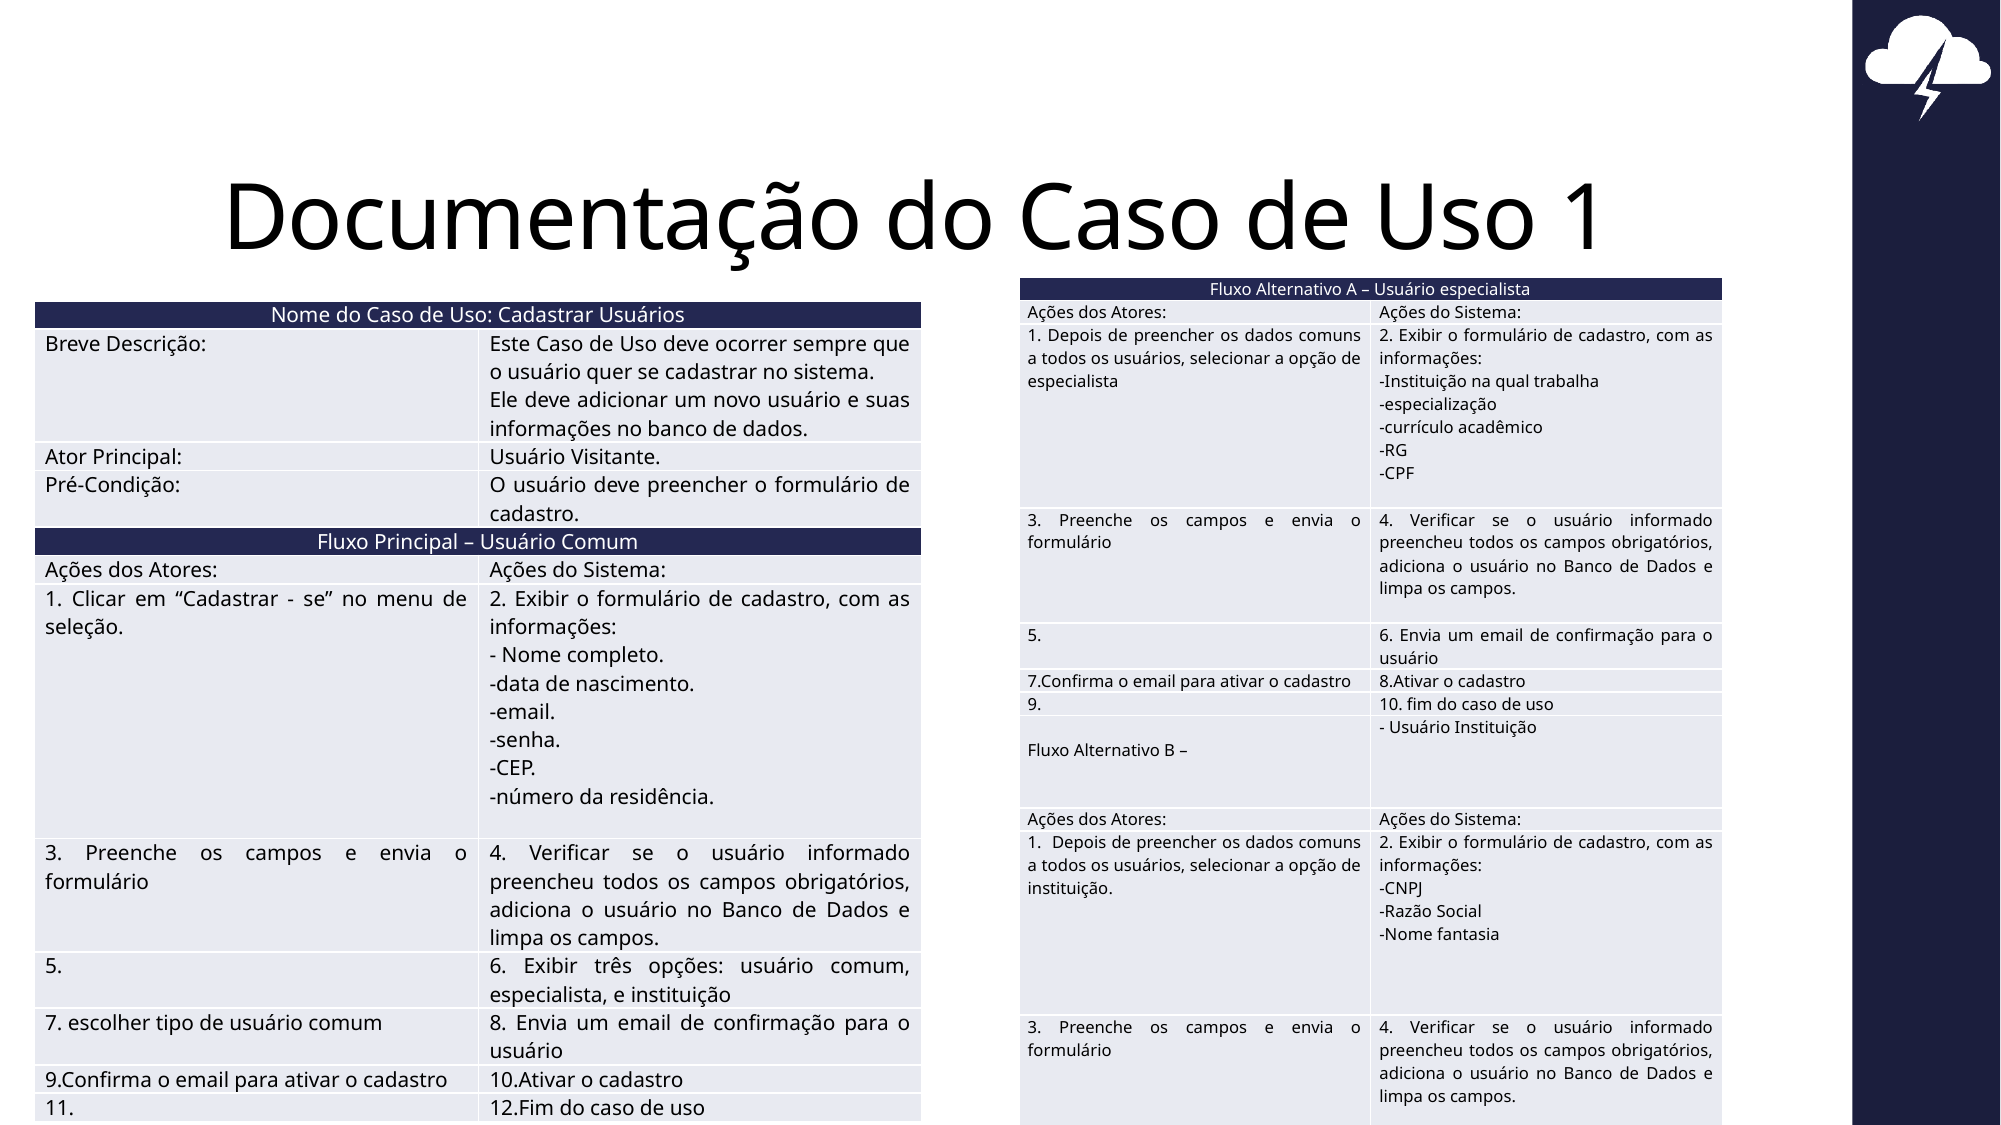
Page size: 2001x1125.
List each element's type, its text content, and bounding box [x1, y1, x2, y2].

table_cell 2. Exibir o formulário de cadastro, com as informações: -Instituição na qual trabalha -especialização -currículo acadêmico -RG -CPF [1371, 325, 1722, 507]
table_cell 7. escolher tipo de usuário comum [35, 1009, 478, 1064]
table_cell 9.Confirma o email para ativar o cadastro [35, 1066, 478, 1092]
table_cell 9. [1020, 693, 1370, 715]
table_cell 11. [35, 1094, 478, 1121]
table_header Fluxo Alternativo A – Usuário especialista [1020, 278, 1722, 300]
table_cell Ações dos Atores: [35, 556, 478, 583]
table_cell 8.Ativar o cadastro [1371, 670, 1722, 691]
title Documentação do Caso de Uso 1 [206, 60, 1797, 278]
table_cell Fluxo Principal – Usuário Comum [35, 528, 921, 555]
table_cell 5. [35, 953, 478, 1007]
table_cell 12.Fim do caso de uso [479, 1094, 921, 1121]
table_cell 2. Exibir o formulário de cadastro, com as informações: -CNPJ -Razão Social -Nome fantasia [1371, 832, 1722, 1014]
table_cell 5. [1020, 624, 1370, 668]
table_cell 1. Clicar em “Cadastrar - se” no menu de seleção. [35, 585, 478, 838]
table_cell 10. fim do caso de uso [1371, 693, 1722, 715]
table_cell Pré-Condição: [35, 471, 478, 526]
table_cell Breve Descrição: [35, 330, 478, 441]
table_cell Ator Principal: [35, 443, 478, 470]
table_cell 3. Preenche os campos e envia o formulário [1020, 1016, 1370, 1125]
table_cell 1. Depois de preencher os dados comuns a todos os usuários, selecionar a opção de instituição. [1020, 832, 1370, 1014]
table_cell 3. Preenche os campos e envia o formulário [35, 839, 478, 951]
picture [1861, 11, 1993, 126]
table_cell 10.Ativar o cadastro [479, 1066, 921, 1092]
table_cell Ações do Sistema: [1371, 301, 1722, 323]
table_cell 3. Preenche os campos e envia o formulário [1020, 509, 1370, 622]
table_cell 6. Envia um email de confirmação para o usuário [1371, 624, 1722, 668]
table_cell Fluxo Alternativo B – [1020, 716, 1370, 807]
table_cell Usuário Visitante. [479, 443, 921, 470]
table_cell Este Caso de Uso deve ocorrer sempre que o usuário quer se cadastrar no sistema. Ele deve adicionar um novo usuário e suas informações no banco de dados. [479, 330, 921, 441]
table_cell 2. Exibir o formulário de cadastro, com as informações: - Nome completo. -data de nascimento. -email. -senha. -CEP. -número da residência. [479, 585, 921, 838]
table_cell 4. Verificar se o usuário informado preencheu todos os campos obrigatórios, adiciona o usuário no Banco de Dados e limpa os campos. [1371, 1016, 1722, 1125]
table_cell Ações do Sistema: [1371, 809, 1722, 830]
table_cell 4. Verificar se o usuário informado preencheu todos os campos obrigatórios, adiciona o usuário no Banco de Dados e limpa os campos. [479, 839, 921, 951]
table_cell Ações dos Atores: [1020, 301, 1370, 323]
table_cell Ações dos Atores: [1020, 809, 1370, 830]
table_cell 4. Verificar se o usuário informado preencheu todos os campos obrigatórios, adiciona o usuário no Banco de Dados e limpa os campos. [1371, 509, 1722, 622]
table_cell O usuário deve preencher o formulário de cadastro. [479, 471, 921, 526]
table_cell Ações do Sistema: [479, 556, 921, 583]
table_header Nome do Caso de Uso: Cadastrar Usuários [35, 302, 921, 328]
table_cell 6. Exibir três opções: usuário comum, especialista, e instituição [479, 953, 921, 1007]
table_cell - Usuário Instituição [1371, 716, 1722, 807]
table_cell 1. Depois de preencher os dados comuns a todos os usuários, selecionar a opção de especialista [1020, 325, 1370, 507]
table_cell 7.Confirma o email para ativar o cadastro [1020, 670, 1370, 691]
table_cell 8. Envia um email de confirmação para o usuário [479, 1009, 921, 1064]
